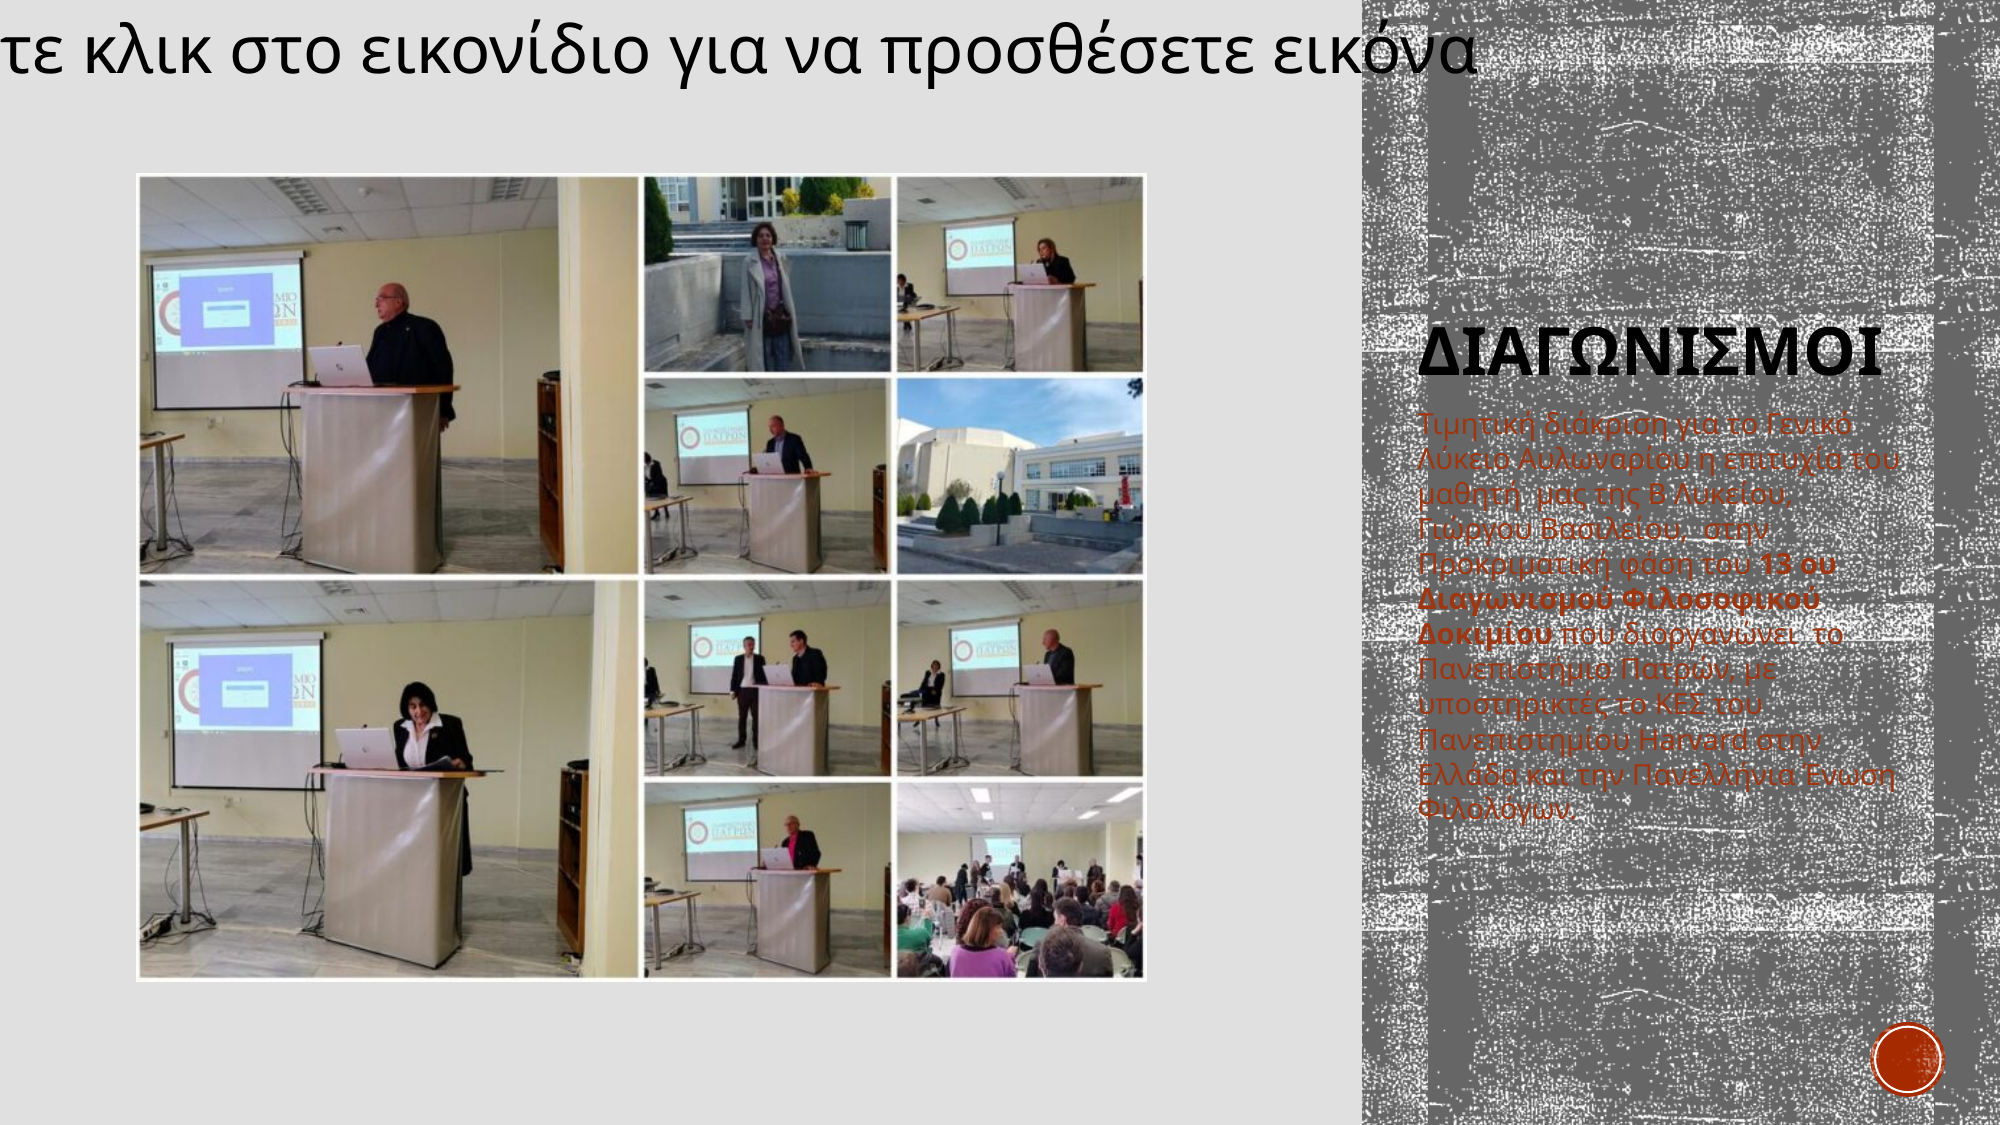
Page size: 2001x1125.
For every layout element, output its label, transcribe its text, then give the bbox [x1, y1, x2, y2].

title διαγωνισμοι [1402, 112, 1928, 397]
list Τιμητική διάκριση για το Γενικό Λύκειο Αυλωναρίου η επιτυχία του μαθητή μας της Β Λυκείου, Γιώργου Βασιλείου, στην Προκριματική φάση του 13 ου Διαγωνισμού Φιλοσοφικού Δοκιμίου που διοργανώνει το Πανεπιστήμιο Πατρών, με υποστηρικτές το ΚΕΣ του Πανεπιστημίου Harvard στην Ελλάδα και την Πανελλήνια Ένωση Φιλολόγων. [1402, 397, 1928, 938]
picture [1, 3, 1360, 1123]
